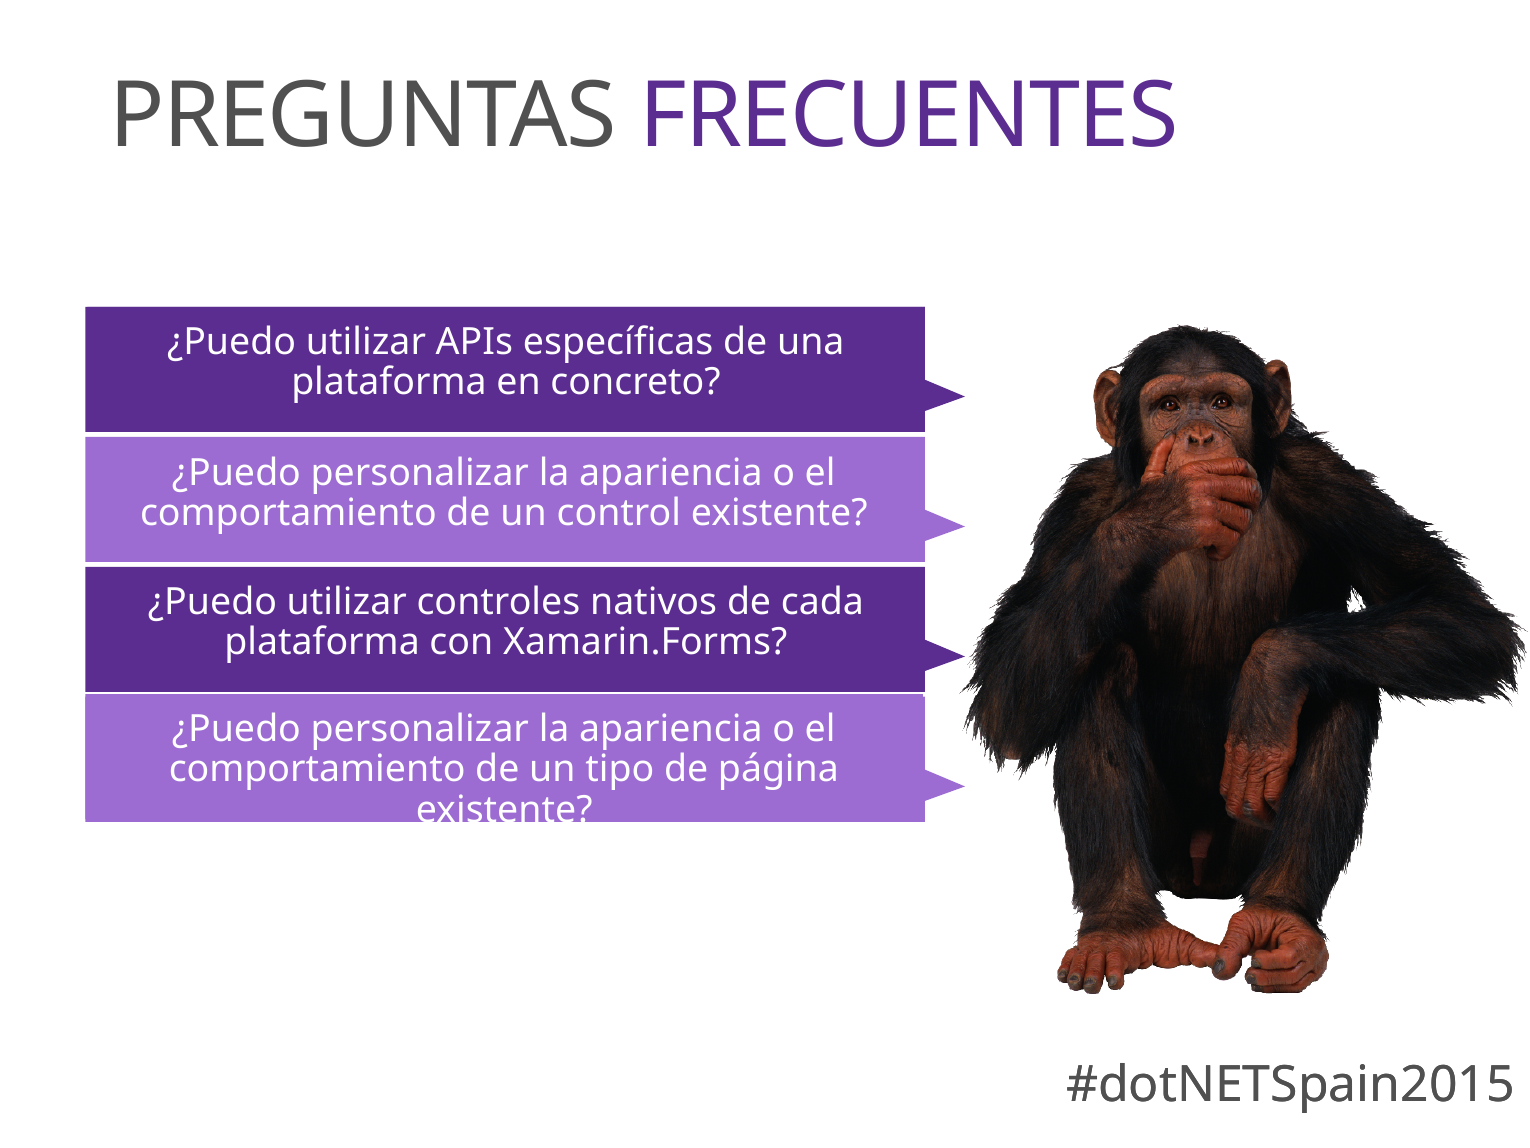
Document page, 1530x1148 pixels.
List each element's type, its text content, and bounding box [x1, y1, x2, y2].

picture [859, 239, 1530, 1009]
text_box PREGUNTAS FRECUENTES [85, 52, 1415, 135]
text_box [84, 565, 859, 693]
text_box [84, 696, 859, 823]
list ¿Puedo personalizar la apariencia o el comportamiento de un tipo de página existente? [85, 694, 859, 820]
list ¿Puedo personalizar la apariencia o el comportamiento de un control existente? [85, 437, 859, 563]
list ¿Puedo utilizar controles nativos de cada plataforma con Xamarin.Forms? [87, 567, 859, 693]
list ¿Puedo utilizar APIs específicas de una plataforma en concreto? [87, 306, 859, 432]
text_box [84, 305, 859, 433]
